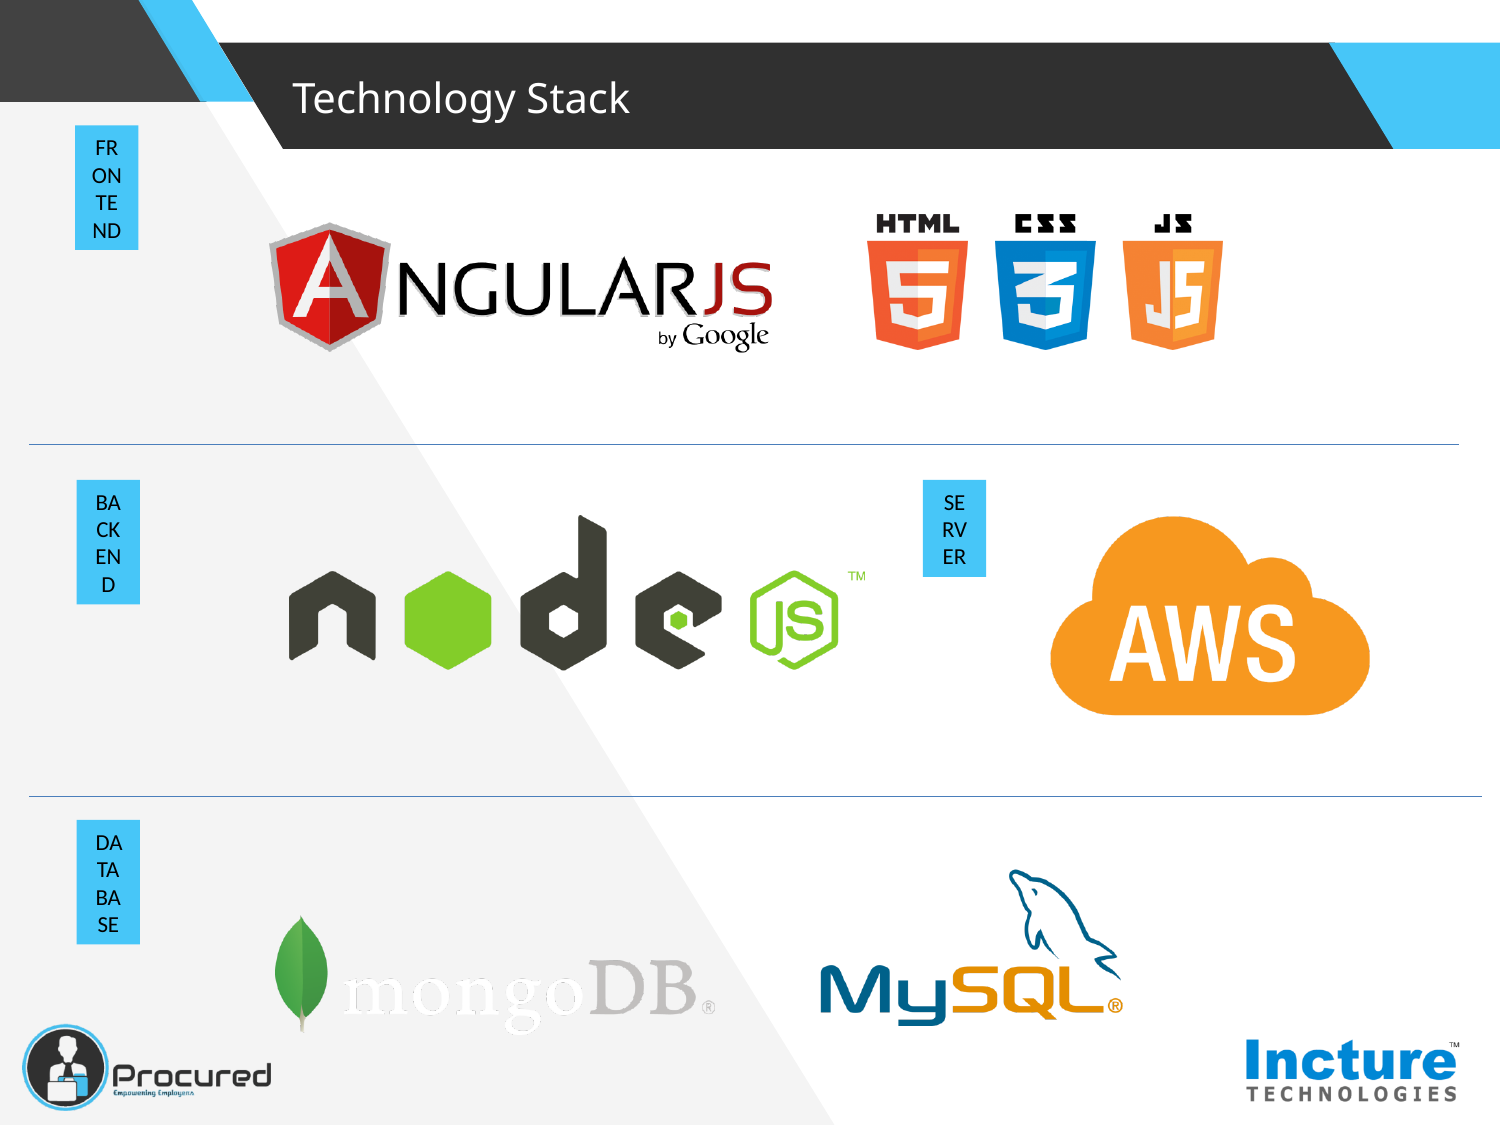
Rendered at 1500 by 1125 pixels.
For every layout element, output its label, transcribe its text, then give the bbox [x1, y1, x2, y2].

picture [1246, 1038, 1464, 1105]
text_box [0, 0, 837, 1125]
text_box [146, 0, 252, 104]
picture [867, 214, 1223, 351]
picture [820, 869, 1123, 1026]
picture [265, 219, 774, 356]
picture [275, 915, 715, 1036]
picture [288, 514, 865, 672]
text_box [216, 40, 1393, 152]
text_box [1326, 40, 1500, 152]
text_box FRONTEND [75, 125, 139, 250]
text_box BACKEND [76, 479, 140, 605]
text_box DATABASE [76, 819, 140, 945]
text_box Technology Stack [277, 64, 1353, 130]
text_box SERVER [922, 479, 987, 577]
picture [1048, 514, 1377, 717]
